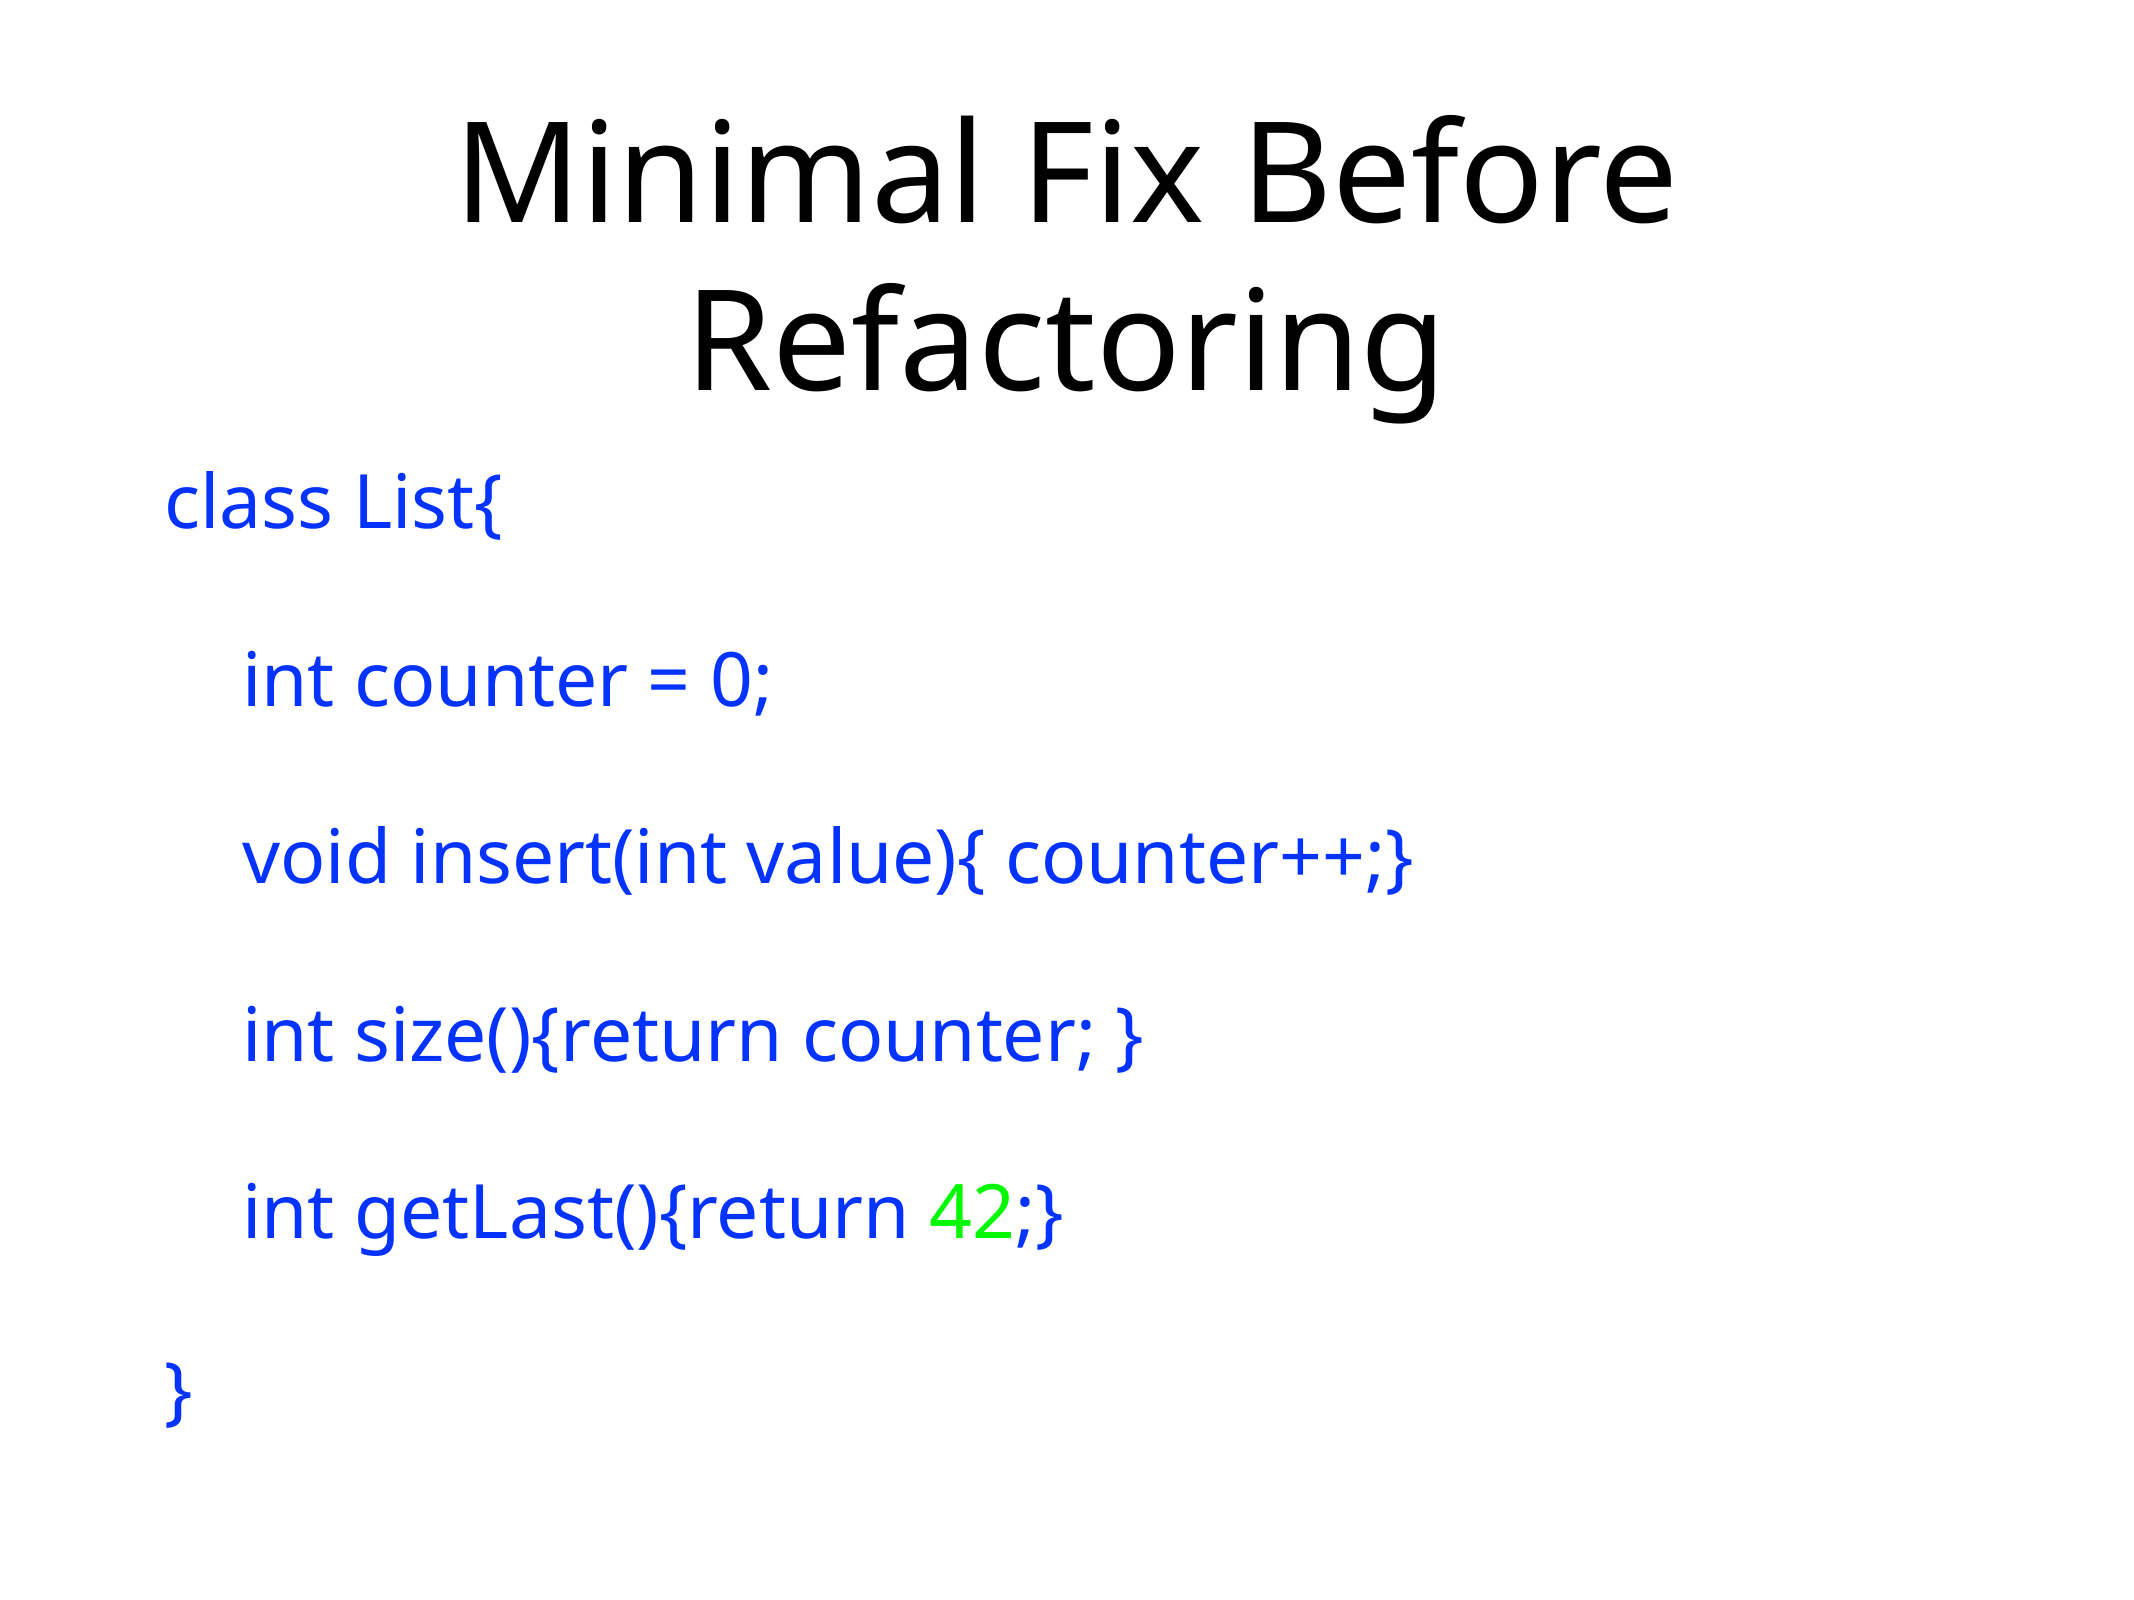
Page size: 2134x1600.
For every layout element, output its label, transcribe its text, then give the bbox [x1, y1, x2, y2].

title Minimal Fix Before Refactoring [155, 72, 1978, 426]
list class List{ int counter = 0; void insert(int value){ counter++;} int size(){return counter; } int getLast(){return 42;} } [155, 426, 1978, 1459]
